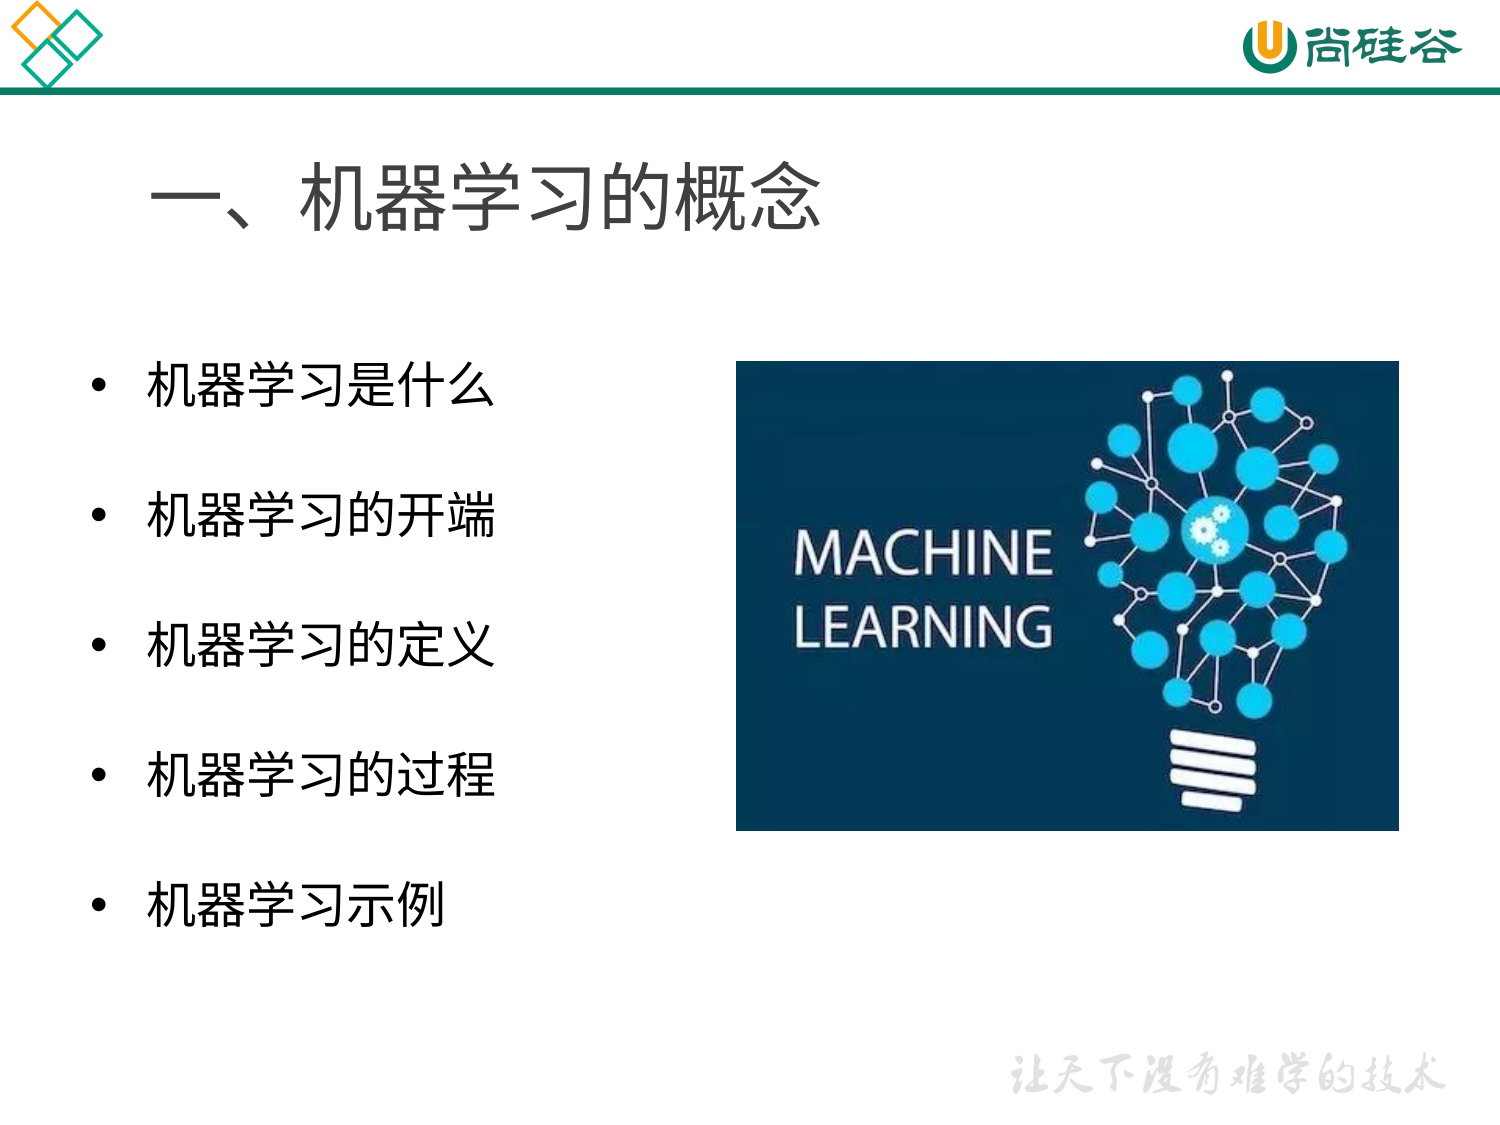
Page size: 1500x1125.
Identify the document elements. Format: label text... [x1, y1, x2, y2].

title 一、机器学习的概念 [75, 101, 1425, 286]
list 机器学习是什么 机器学习的开端 机器学习的定义 机器学习的过程 机器学习示例 [75, 286, 1425, 1029]
picture [0, 0, 1500, 1125]
